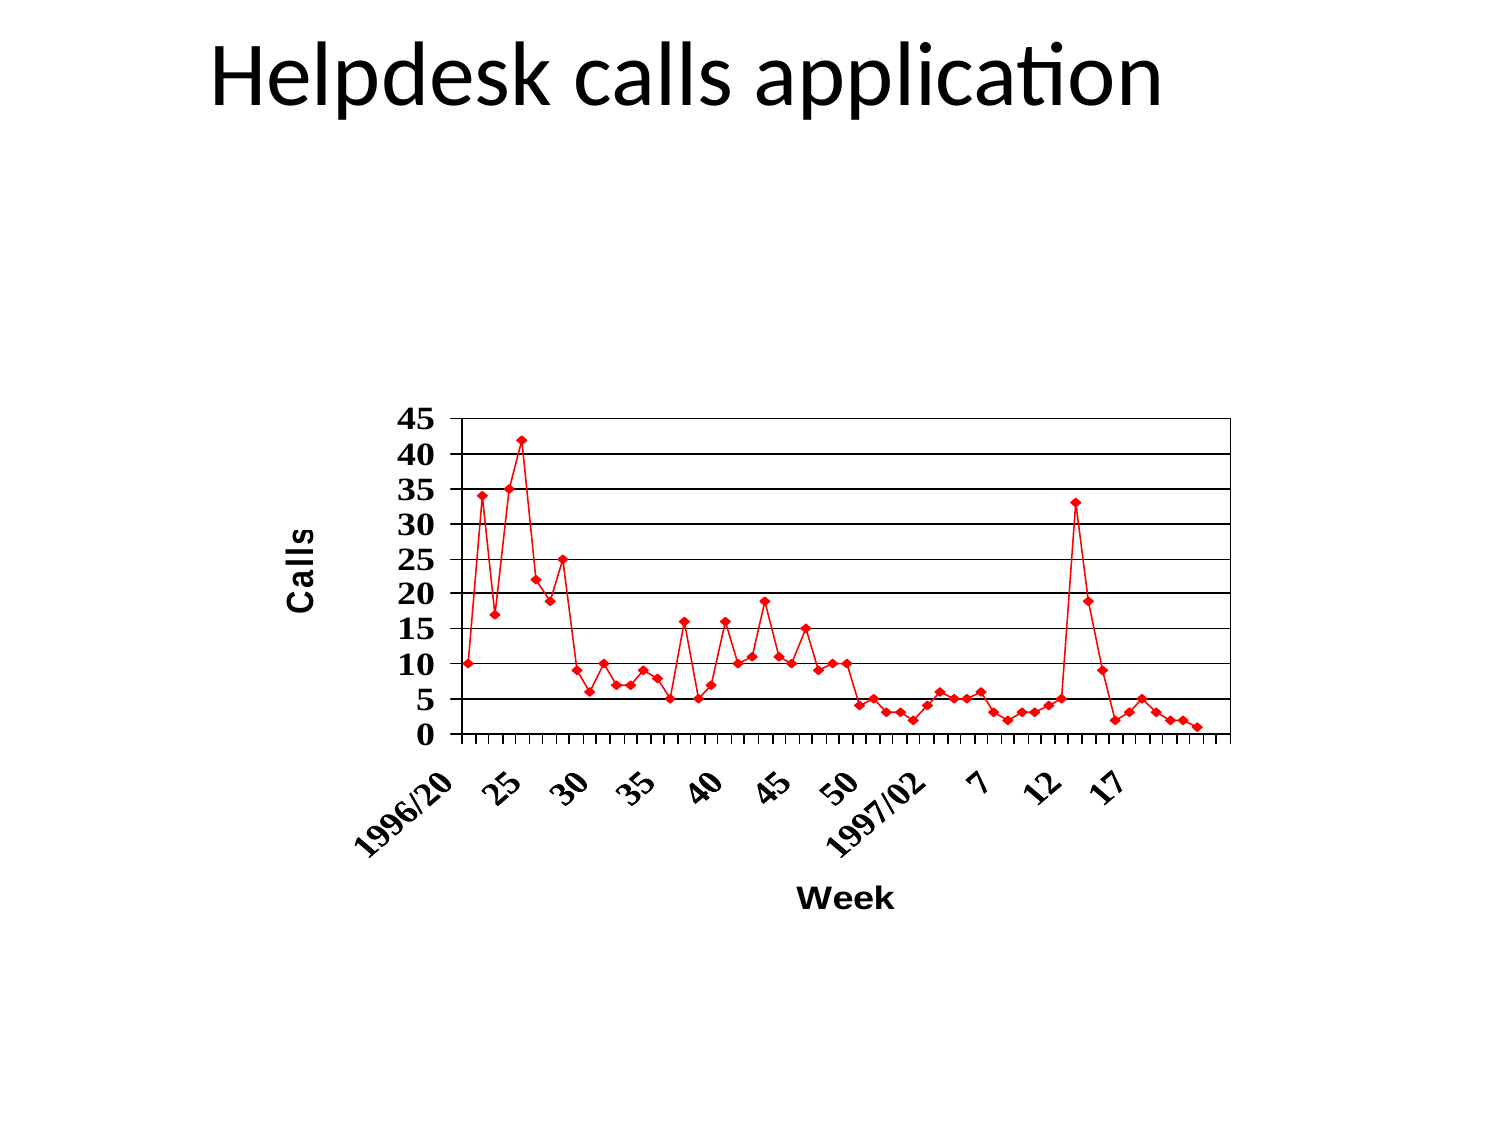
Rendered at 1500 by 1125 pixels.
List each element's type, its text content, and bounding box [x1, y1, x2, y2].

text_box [243, 372, 1255, 951]
title Helpdesk calls application [50, 0, 1325, 163]
